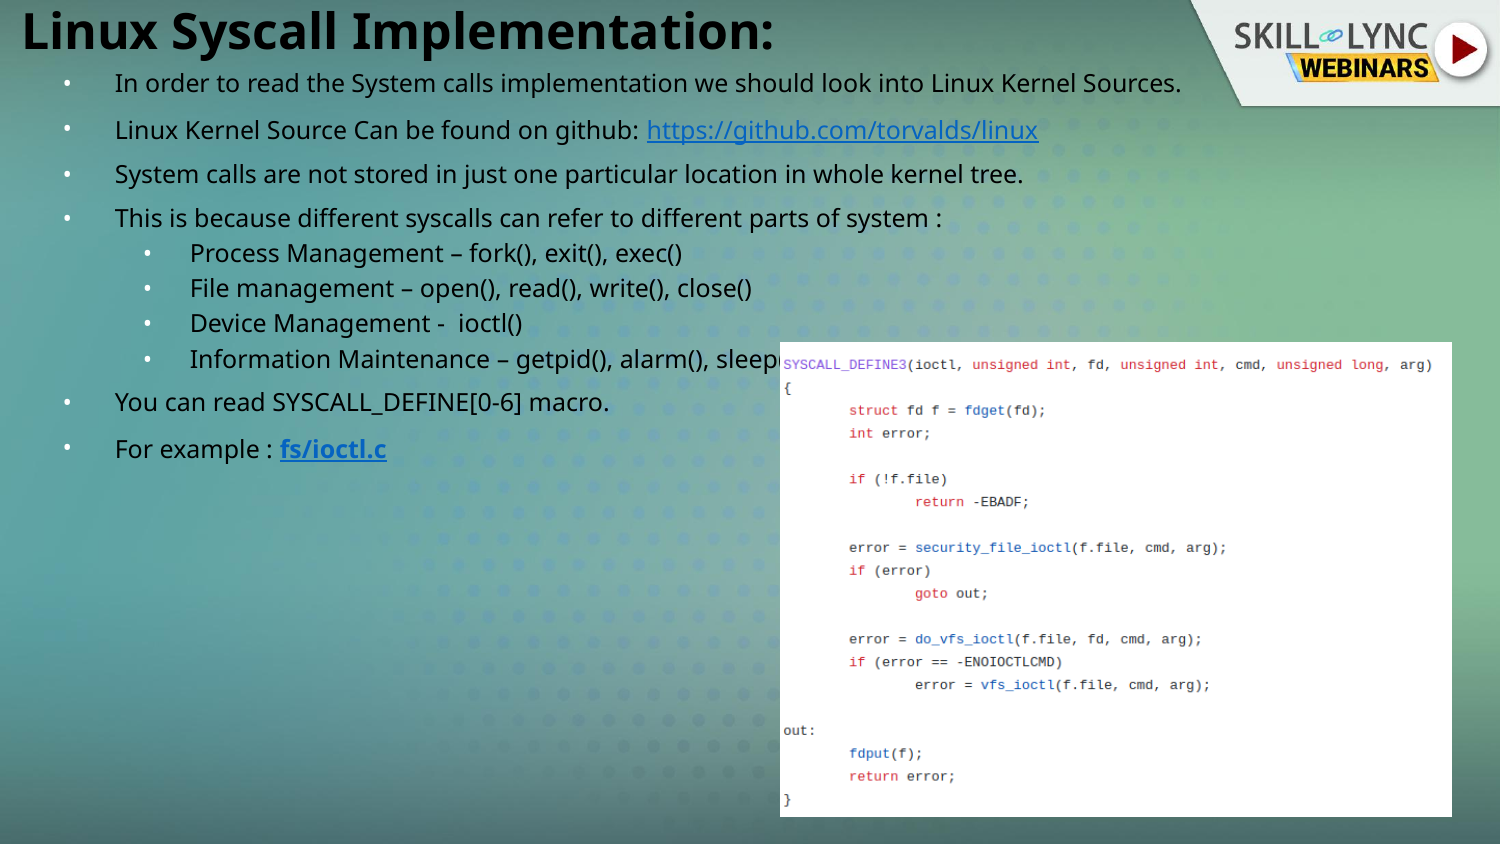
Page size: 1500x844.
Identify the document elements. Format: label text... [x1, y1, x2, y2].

list In order to read the System calls implementation we should look into Linux Kernel Sources. Linux Kernel Source Can be found on github: https://github.com/torvalds/linux System calls are not stored in just one particular location in whole kernel tree. This is because different syscalls can refer to different parts of system : Process Management – fork(), exit(), exec() File management – open(), read(), write(), close() Device Management - ioctl() Information Maintenance – getpid(), alarm(), sleep() You can read SYSCALL_DEFINE[0-6] macro. For example : fs/ioctl.c [28, 65, 1318, 690]
picture [0, 0, 1500, 844]
title Linux Syscall Implementation: [9, 13, 1304, 55]
